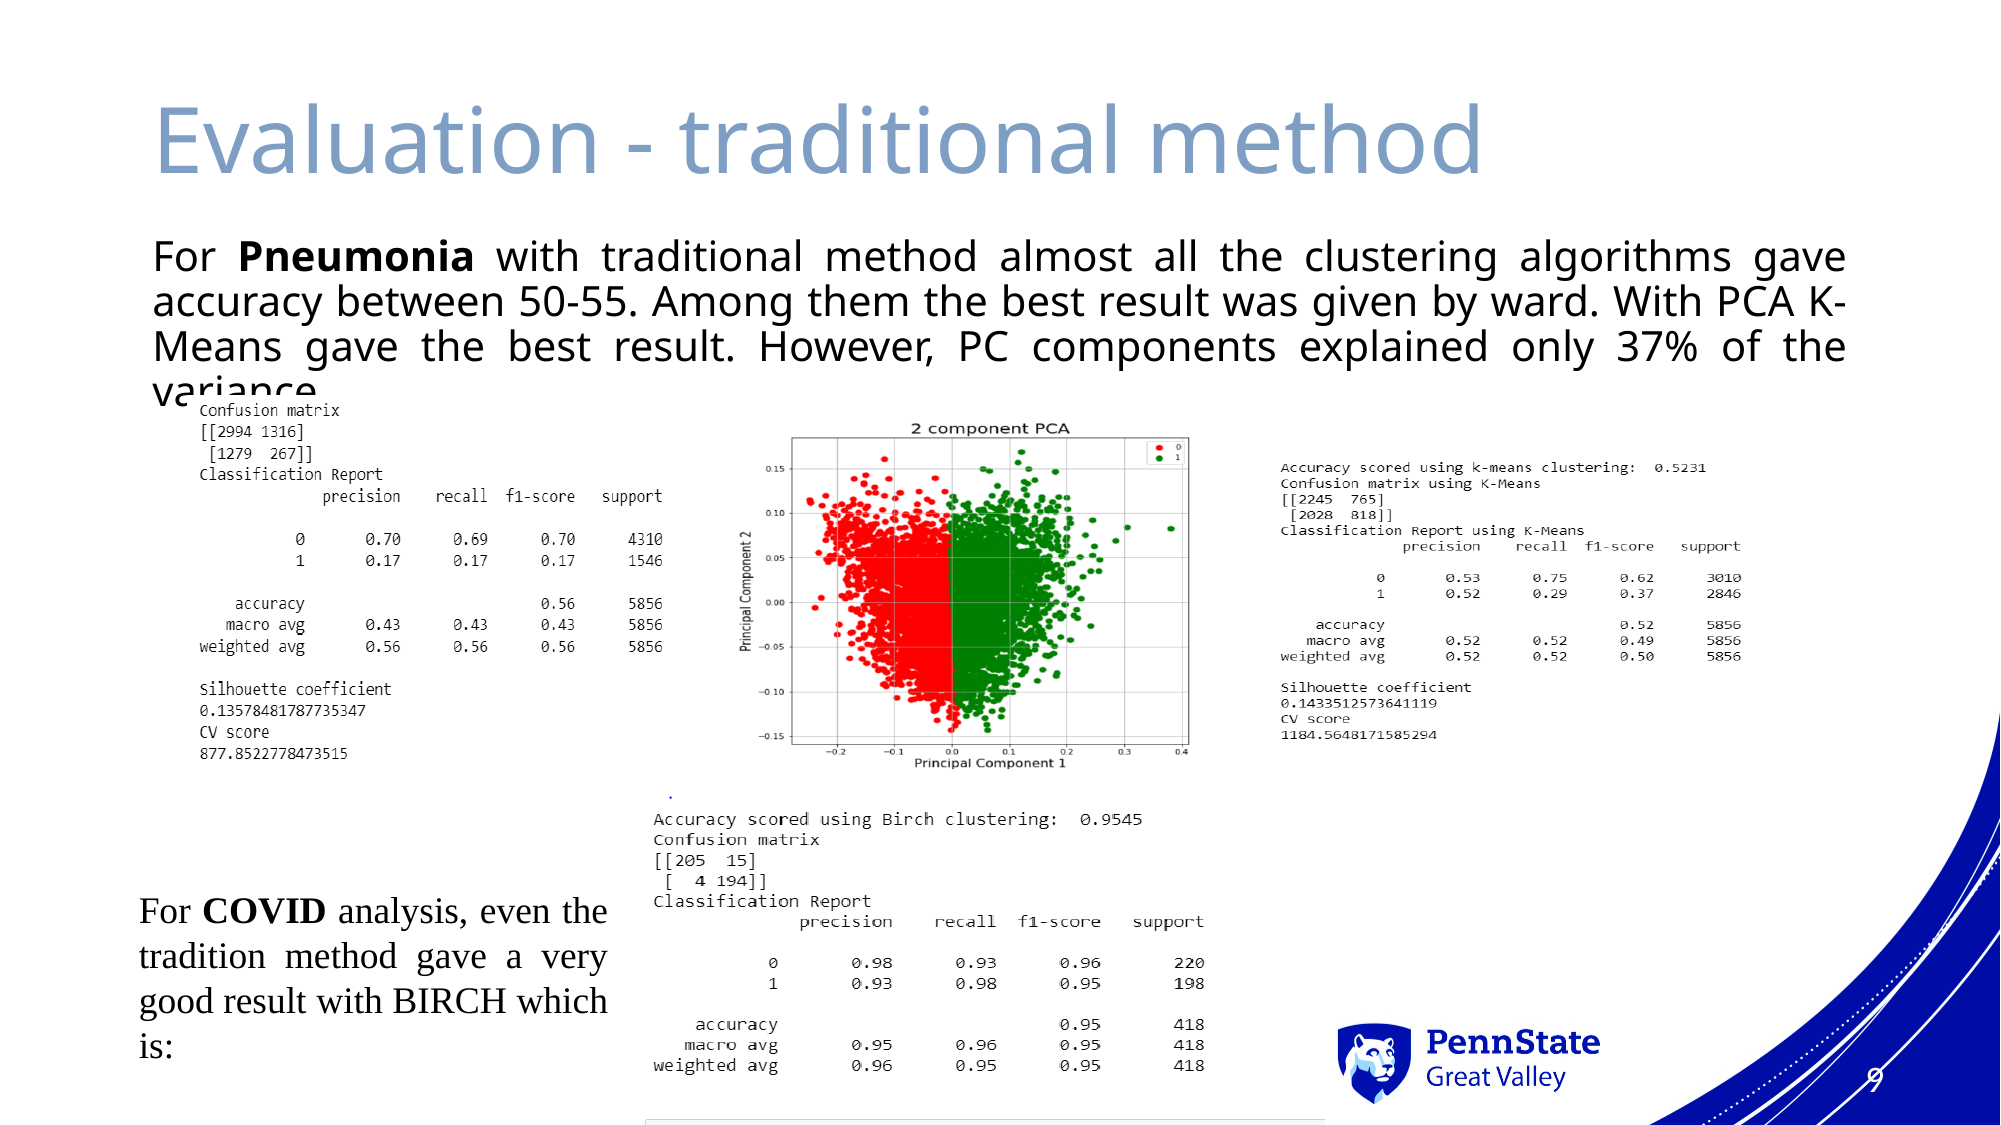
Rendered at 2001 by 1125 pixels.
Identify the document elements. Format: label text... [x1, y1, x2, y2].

text_box For COVID analysis, even the tradition method gave a very good result with BIRCH which is: [124, 653, 624, 1074]
title Evaluation - traditional method [137, 59, 1863, 228]
list For Pneumonia with traditional method almost all the clustering algorithms gave accuracy between 50-55. Among them the best result was given by ward. With PCA K-Means gave the best result. However, PC components explained only 37% of the variance. [137, 228, 1863, 1014]
picture [0, 0, 2000, 1125]
